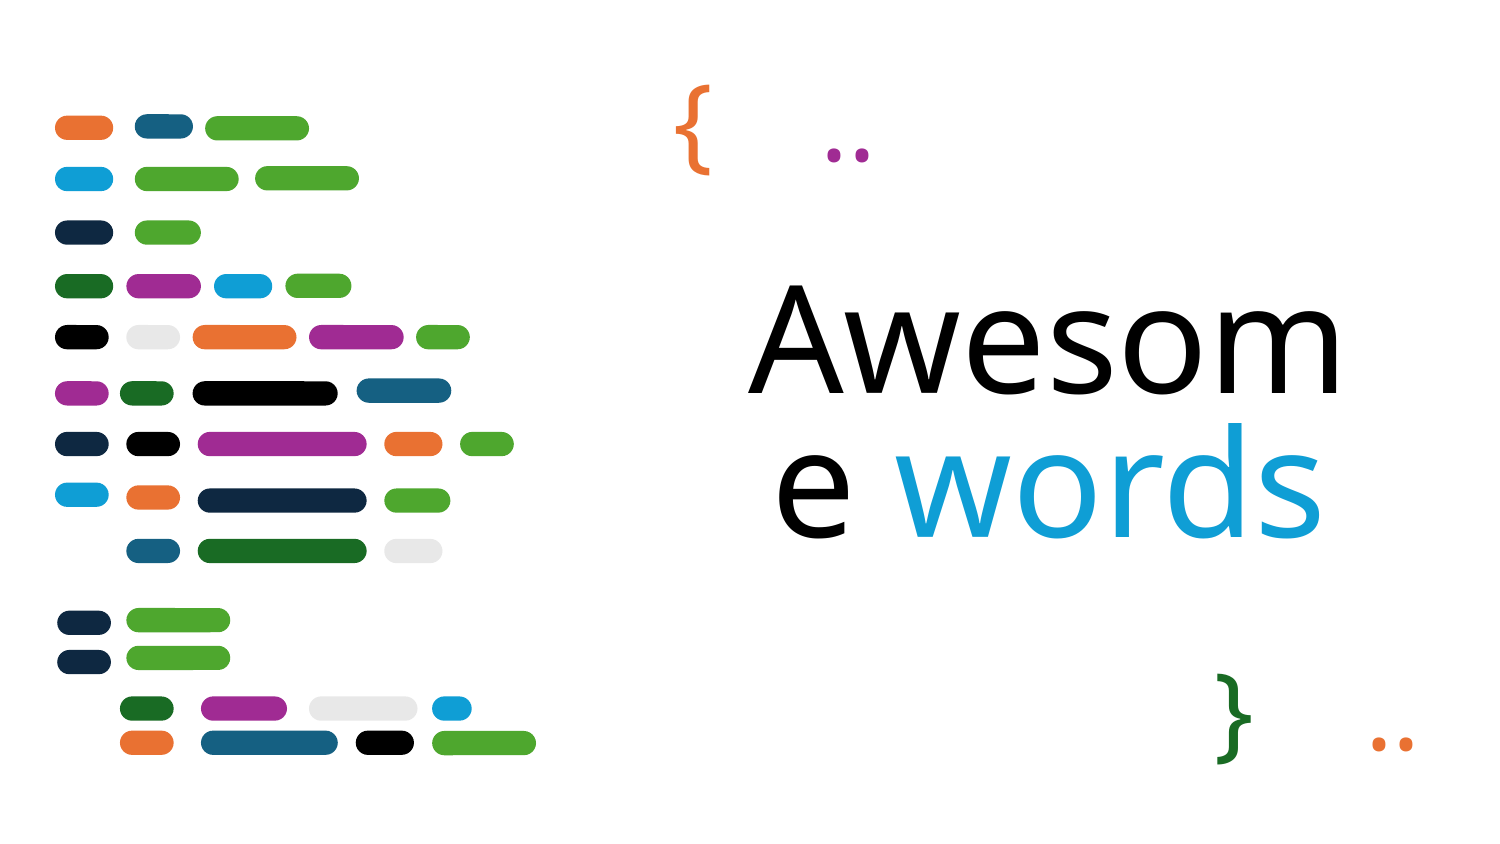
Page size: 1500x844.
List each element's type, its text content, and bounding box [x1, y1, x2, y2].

title Awesome words [714, 214, 1383, 630]
text_box .. [731, 75, 892, 166]
text_box } [1199, 629, 1285, 754]
text_box .. [1275, 664, 1436, 754]
text_box { [658, 40, 775, 183]
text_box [54, 113, 537, 756]
